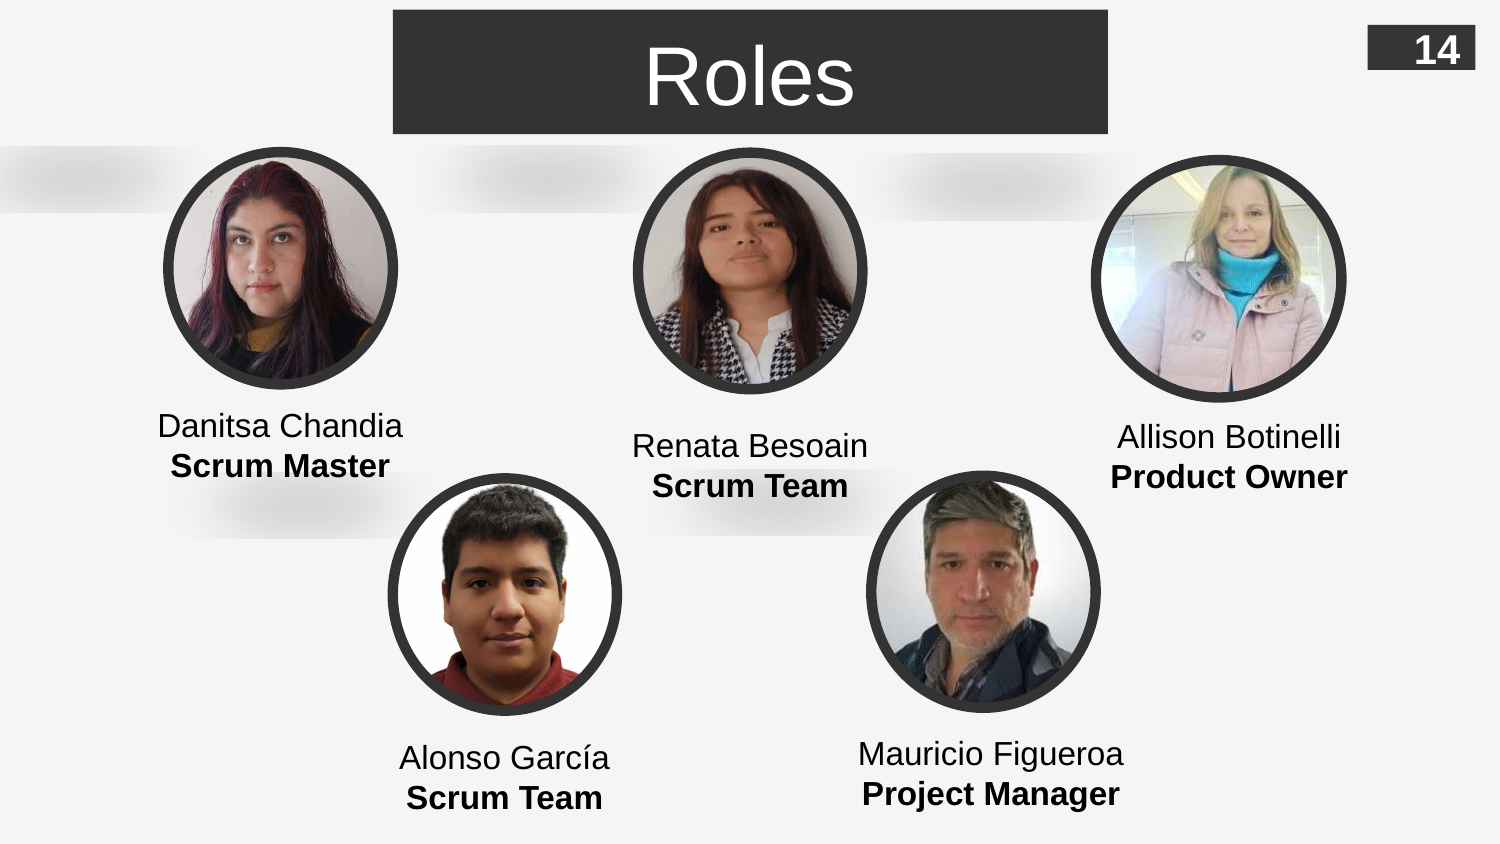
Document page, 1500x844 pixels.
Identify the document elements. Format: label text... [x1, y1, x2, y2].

text_box Alonso García Scrum Team [345, 728, 664, 824]
text_box Mauricio Figueroa Project Manager [832, 724, 1150, 820]
title Roles [392, 9, 1108, 135]
slide_number 14 [1367, 24, 1476, 70]
text_box Renata Besoain Scrum Team [591, 417, 910, 512]
picture [168, 151, 394, 385]
picture [870, 475, 1096, 708]
text_box Danitsa Chandia Scrum Master [121, 396, 440, 492]
text_box Allison Botinelli Product Owner [1070, 408, 1389, 503]
picture [1095, 159, 1342, 398]
picture [637, 152, 863, 390]
picture [392, 478, 618, 711]
